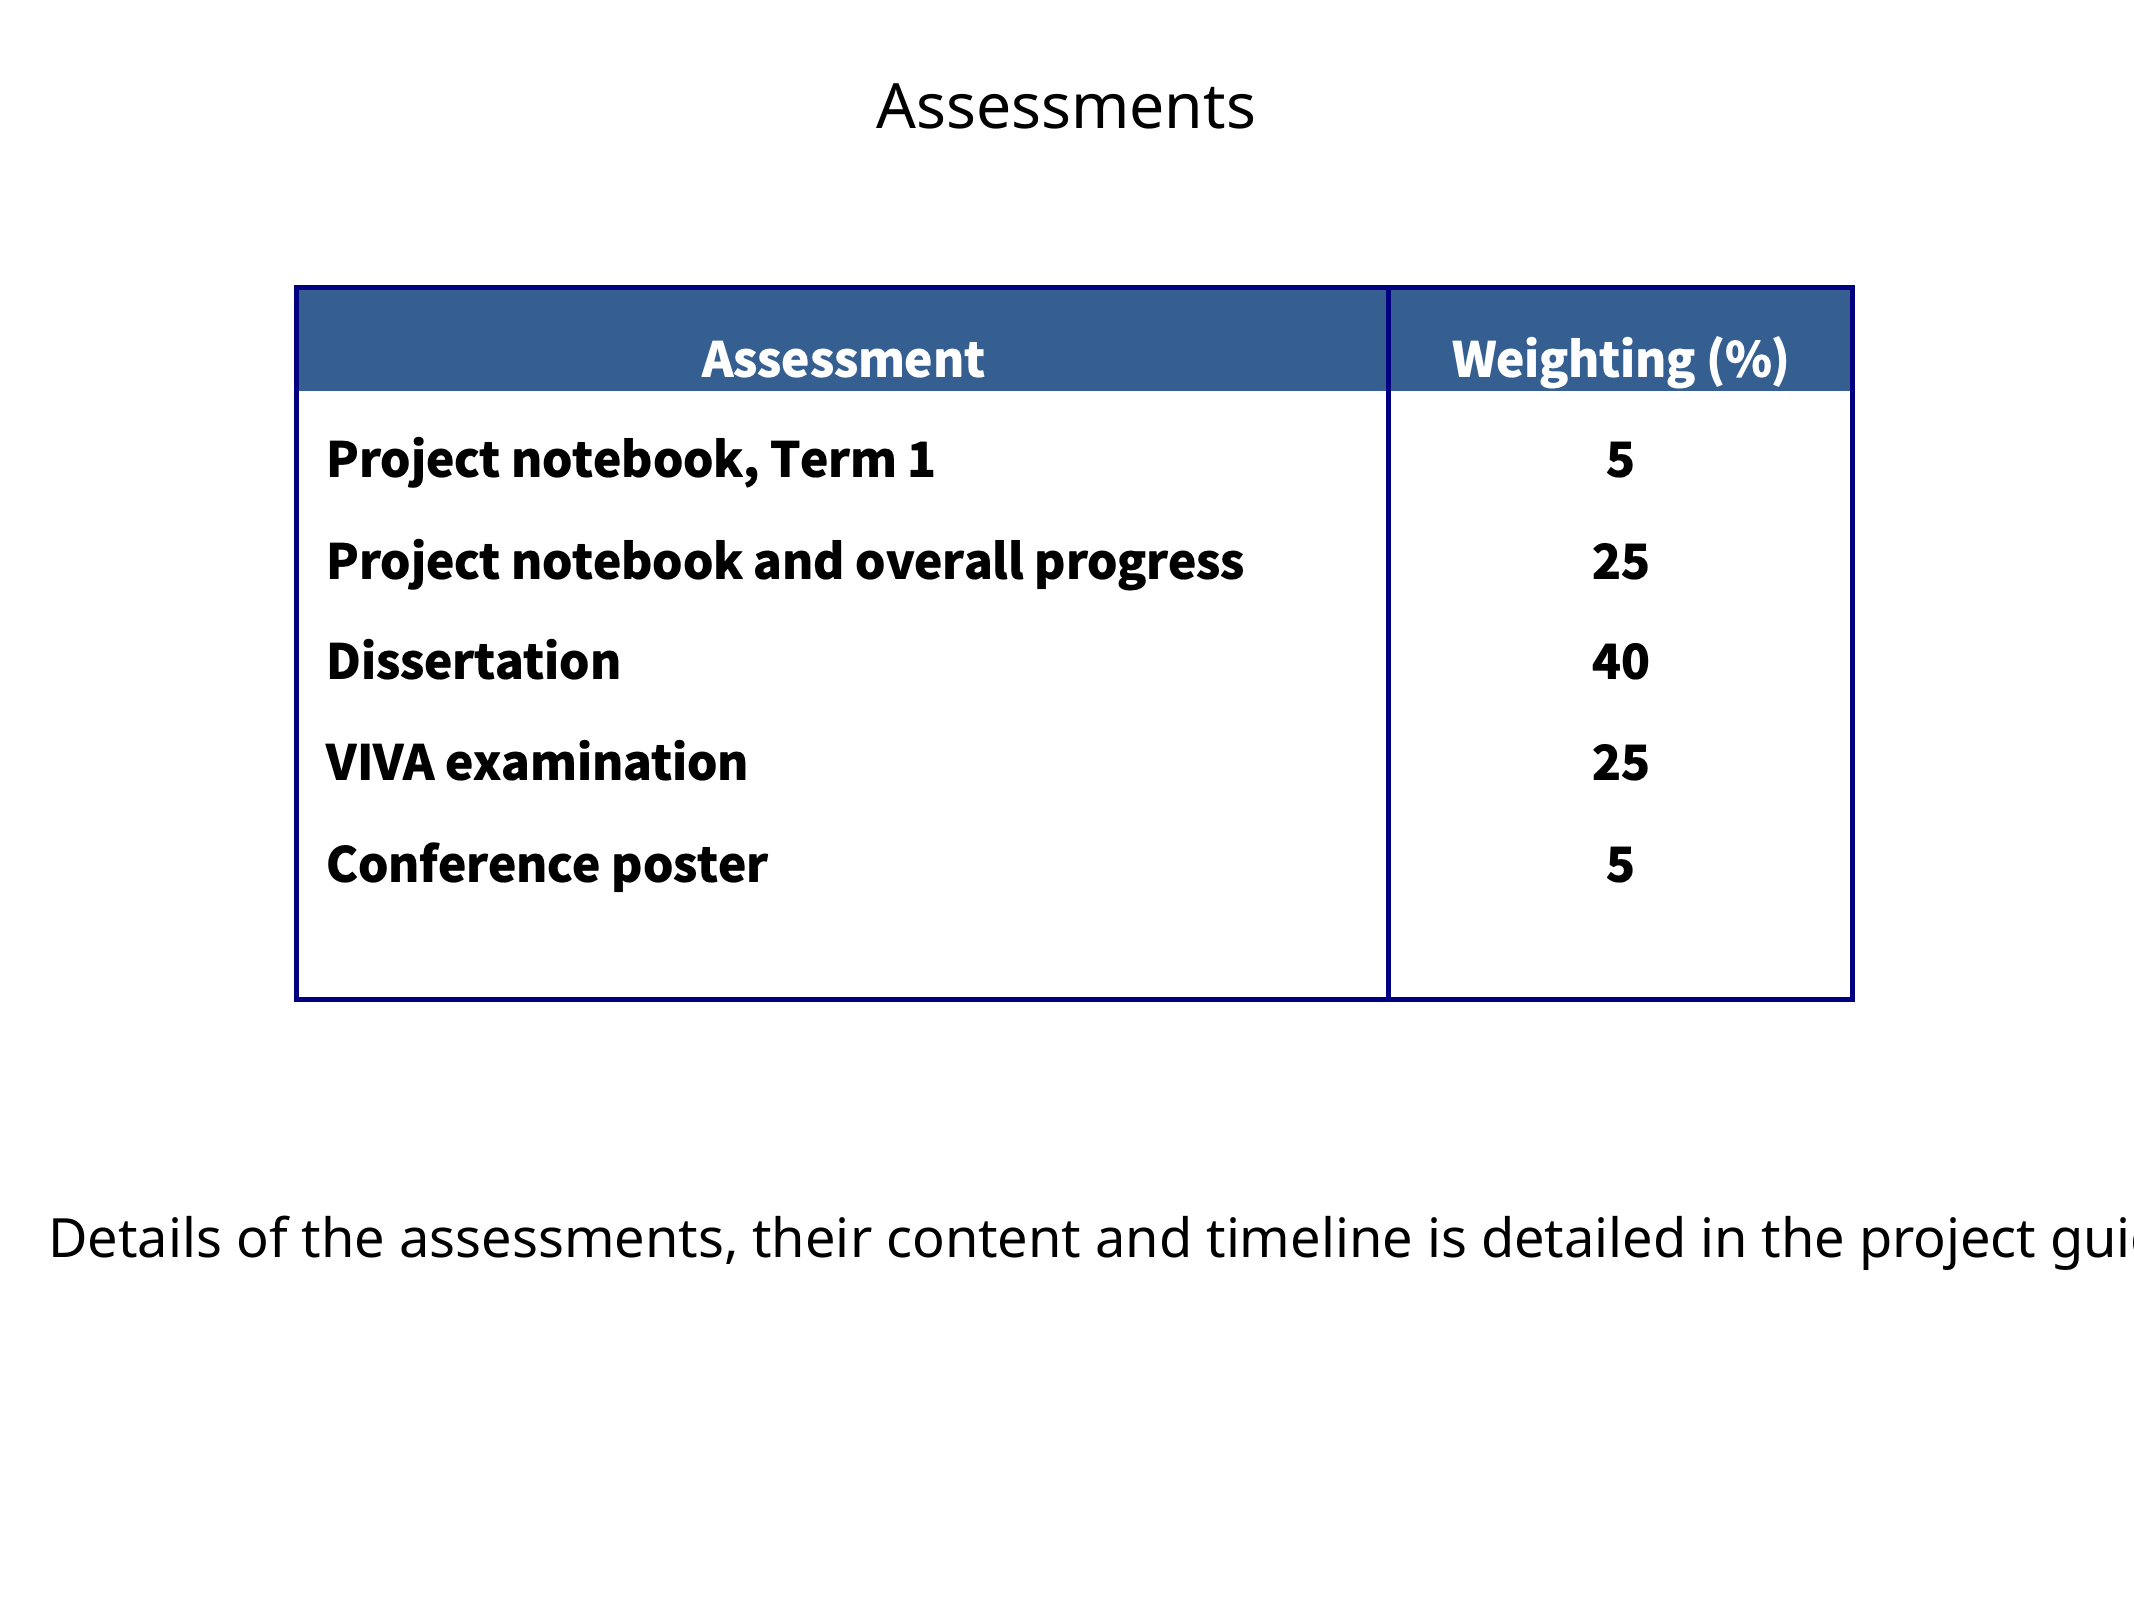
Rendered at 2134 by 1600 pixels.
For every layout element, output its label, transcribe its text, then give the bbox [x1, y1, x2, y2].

picture [241, 250, 1892, 1041]
title Assessments [155, 41, 1978, 166]
text_box Details of the assessments, their content and timeline is detailed in the project guide [40, 1194, 2134, 1277]
